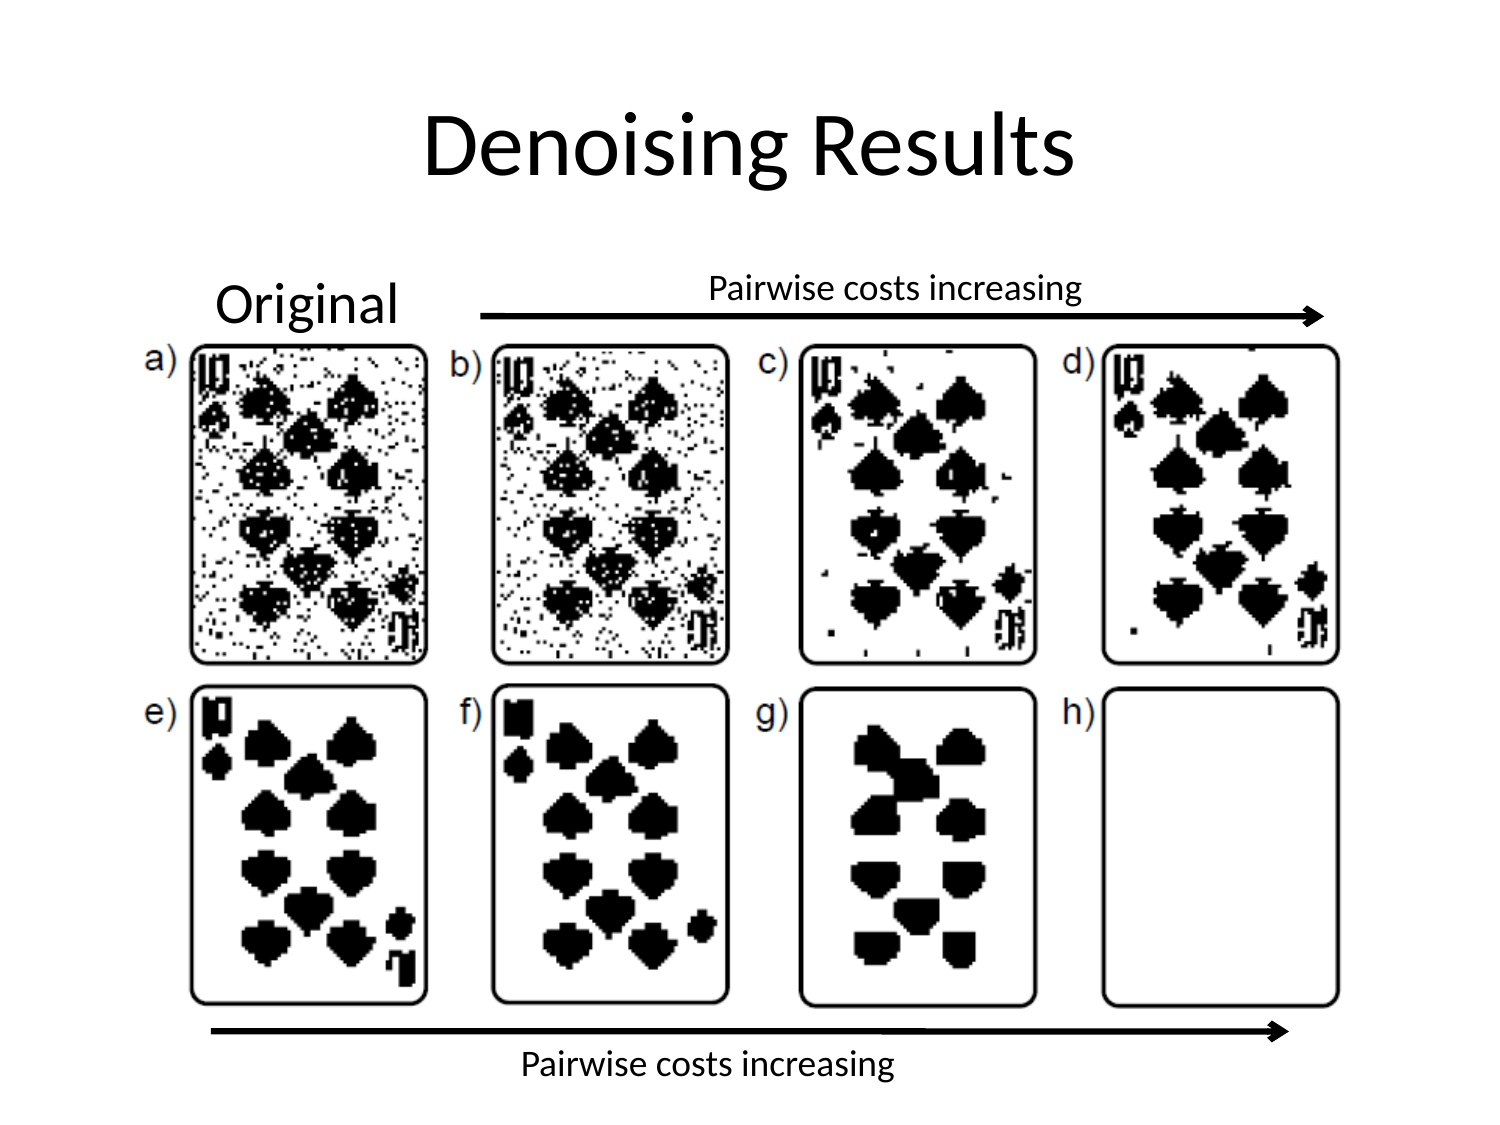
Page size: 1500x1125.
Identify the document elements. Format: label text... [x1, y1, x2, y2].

text_box Original [200, 257, 415, 328]
text_box Pairwise costs increasing [506, 1041, 911, 1091]
text_box Pairwise costs increasing [693, 255, 1099, 314]
picture [128, 330, 1373, 1020]
title Denoising Results [75, 45, 1425, 233]
